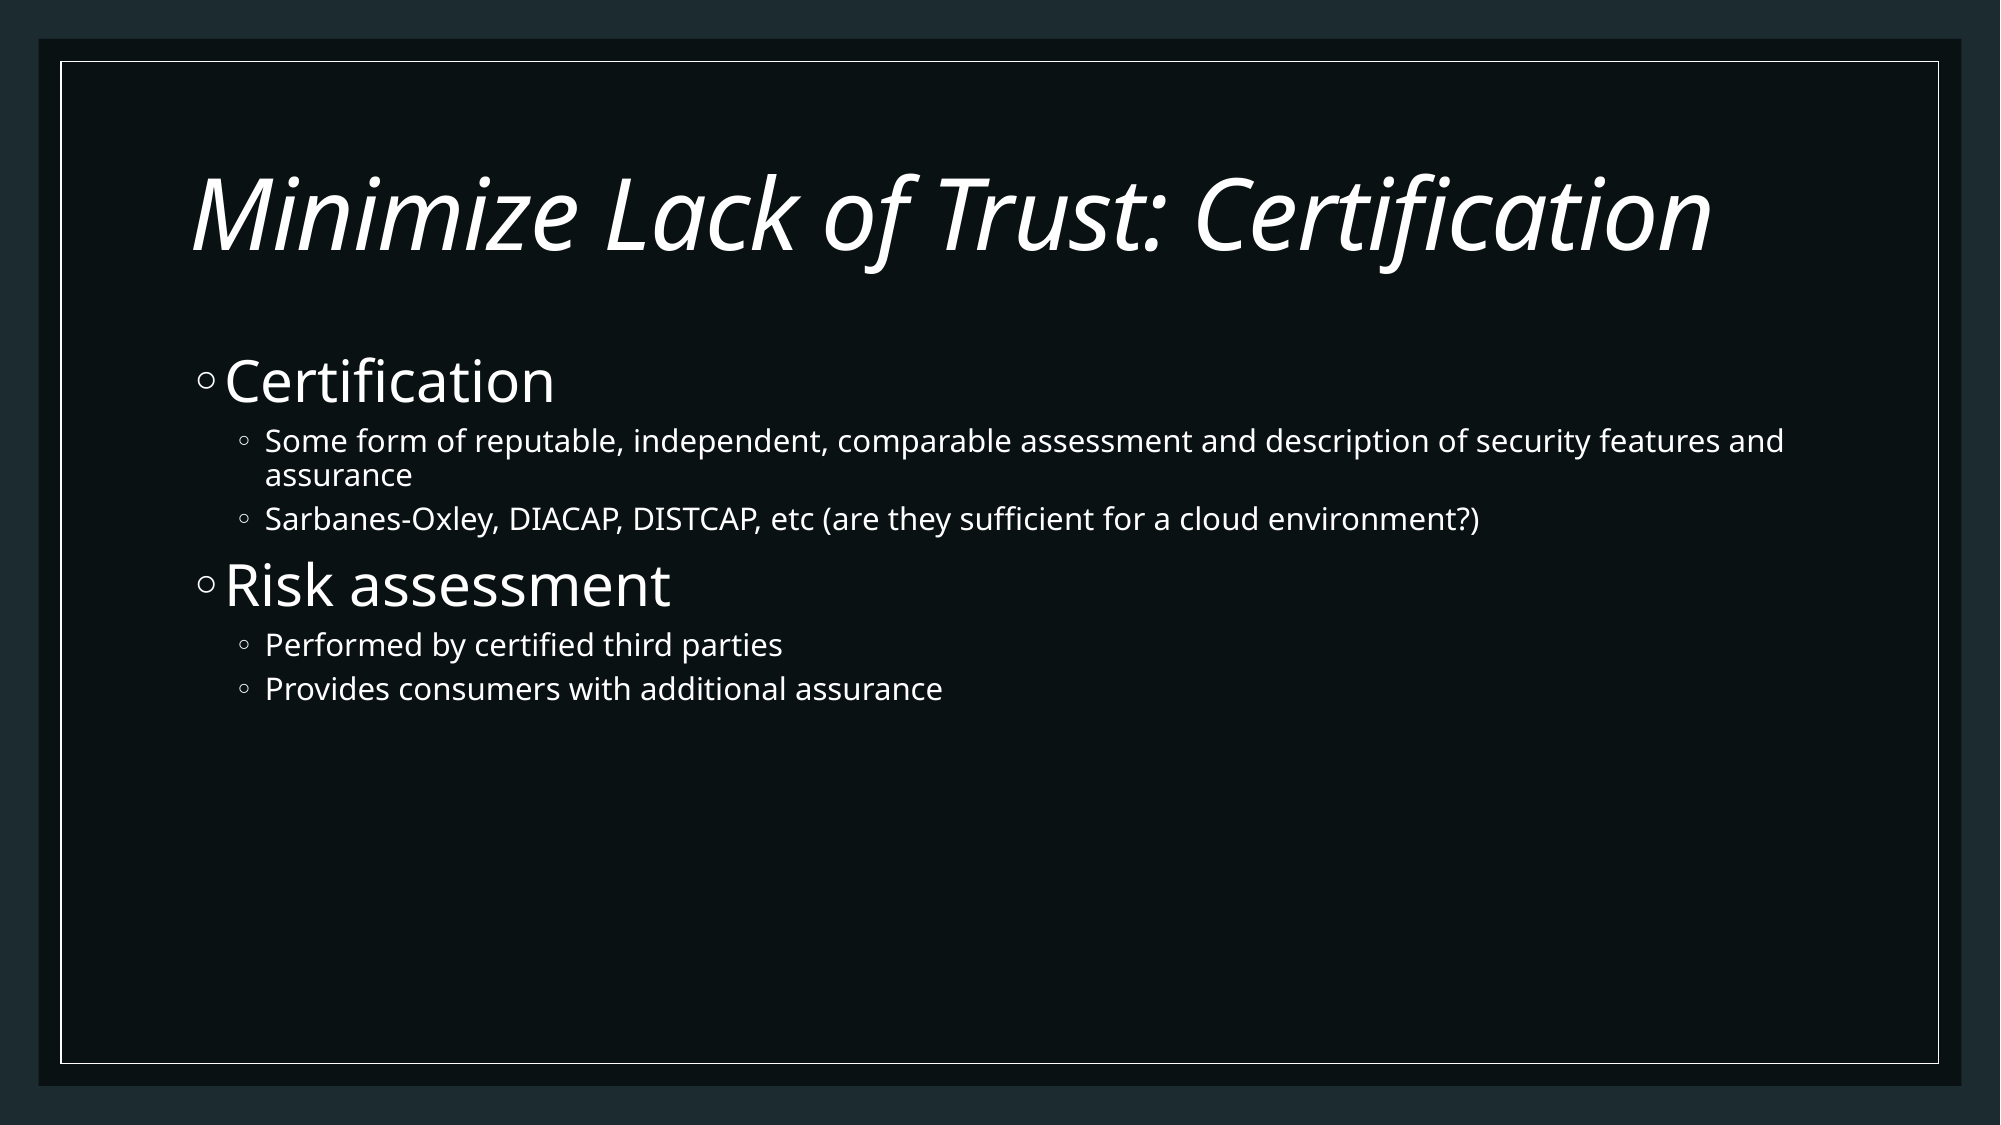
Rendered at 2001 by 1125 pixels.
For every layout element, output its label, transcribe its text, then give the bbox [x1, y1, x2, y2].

list Certification Some form of reputable, independent, comparable assessment and description of security features and assurance Sarbanes-Oxley, DIACAP, DISTCAP, etc (are they sufficient for a cloud environment?) Risk assessment Performed by certified third parties Provides consumers with additional assurance [174, 345, 1825, 977]
title Minimize Lack of Trust: Certification [174, 105, 1825, 331]
